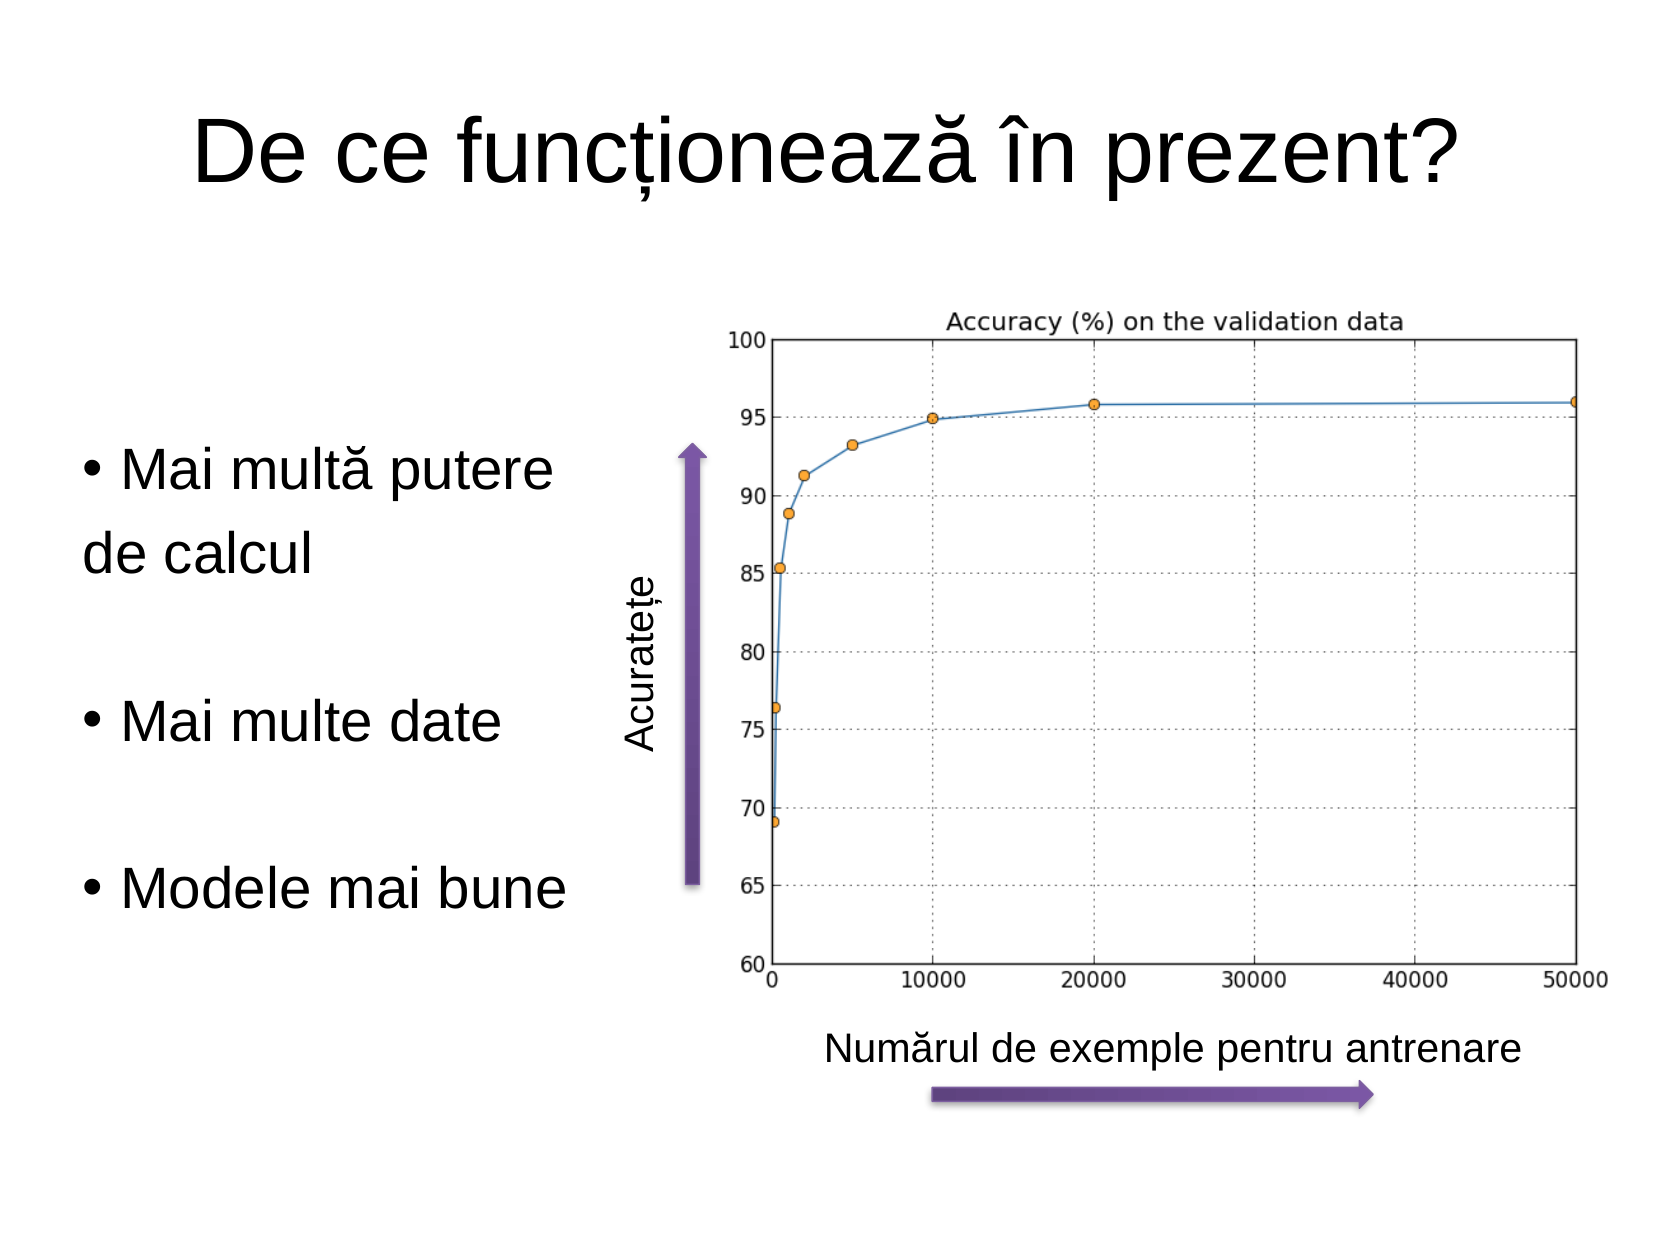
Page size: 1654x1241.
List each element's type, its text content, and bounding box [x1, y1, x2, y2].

text_box [931, 1079, 1374, 1109]
text_box Acuratețe [604, 443, 669, 885]
text_box [678, 442, 708, 886]
subtitle Mai multă putere de calcul Mai multe date Modele mai bune [82, 351, 645, 1010]
text_box Numărul de exemple pentru antrenare [780, 1013, 1566, 1079]
title De ce funcționează în prezent? [82, 49, 1571, 257]
picture [721, 305, 1614, 995]
